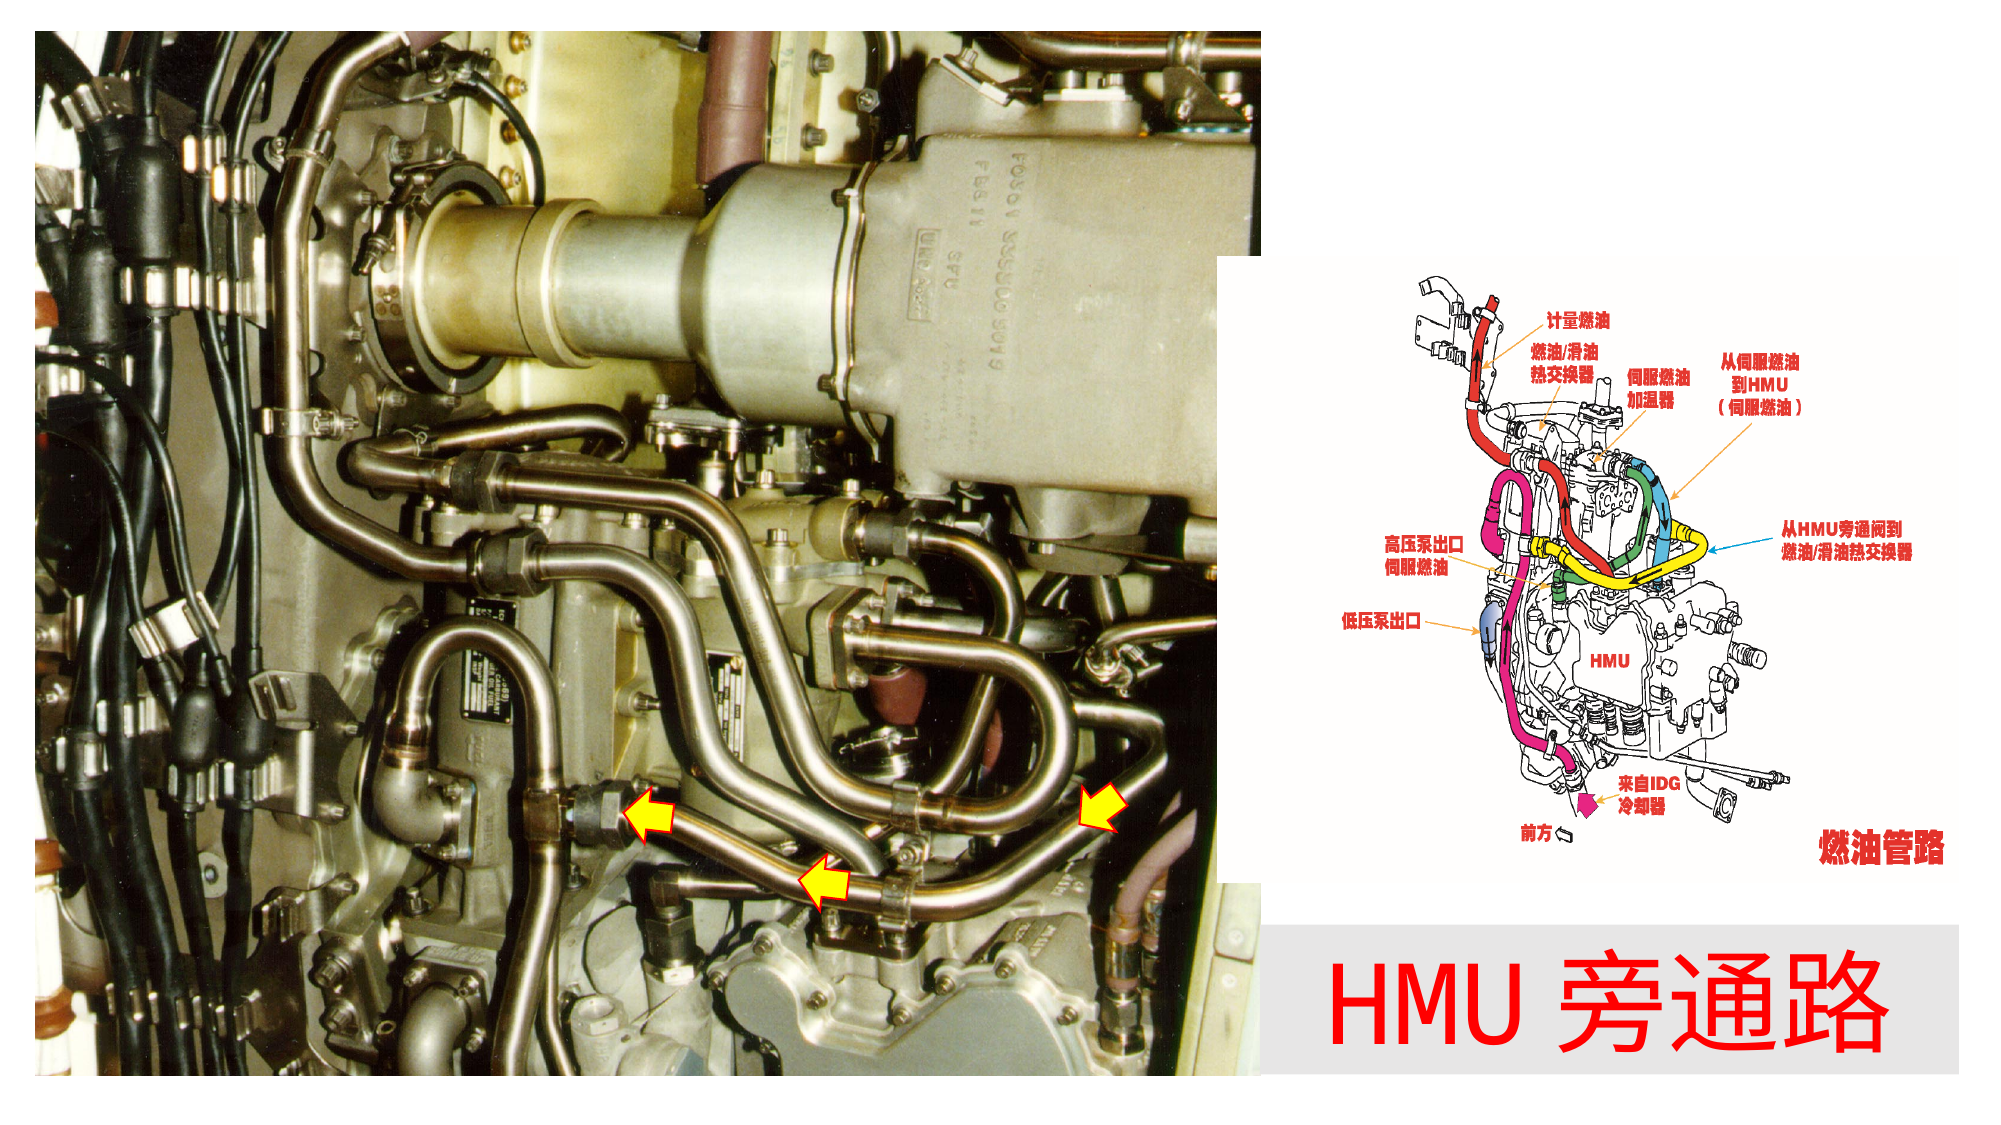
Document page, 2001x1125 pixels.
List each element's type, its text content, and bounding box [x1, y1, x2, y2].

picture [34, 31, 1959, 1077]
text_box HMU旁通路 [1261, 924, 1959, 1075]
